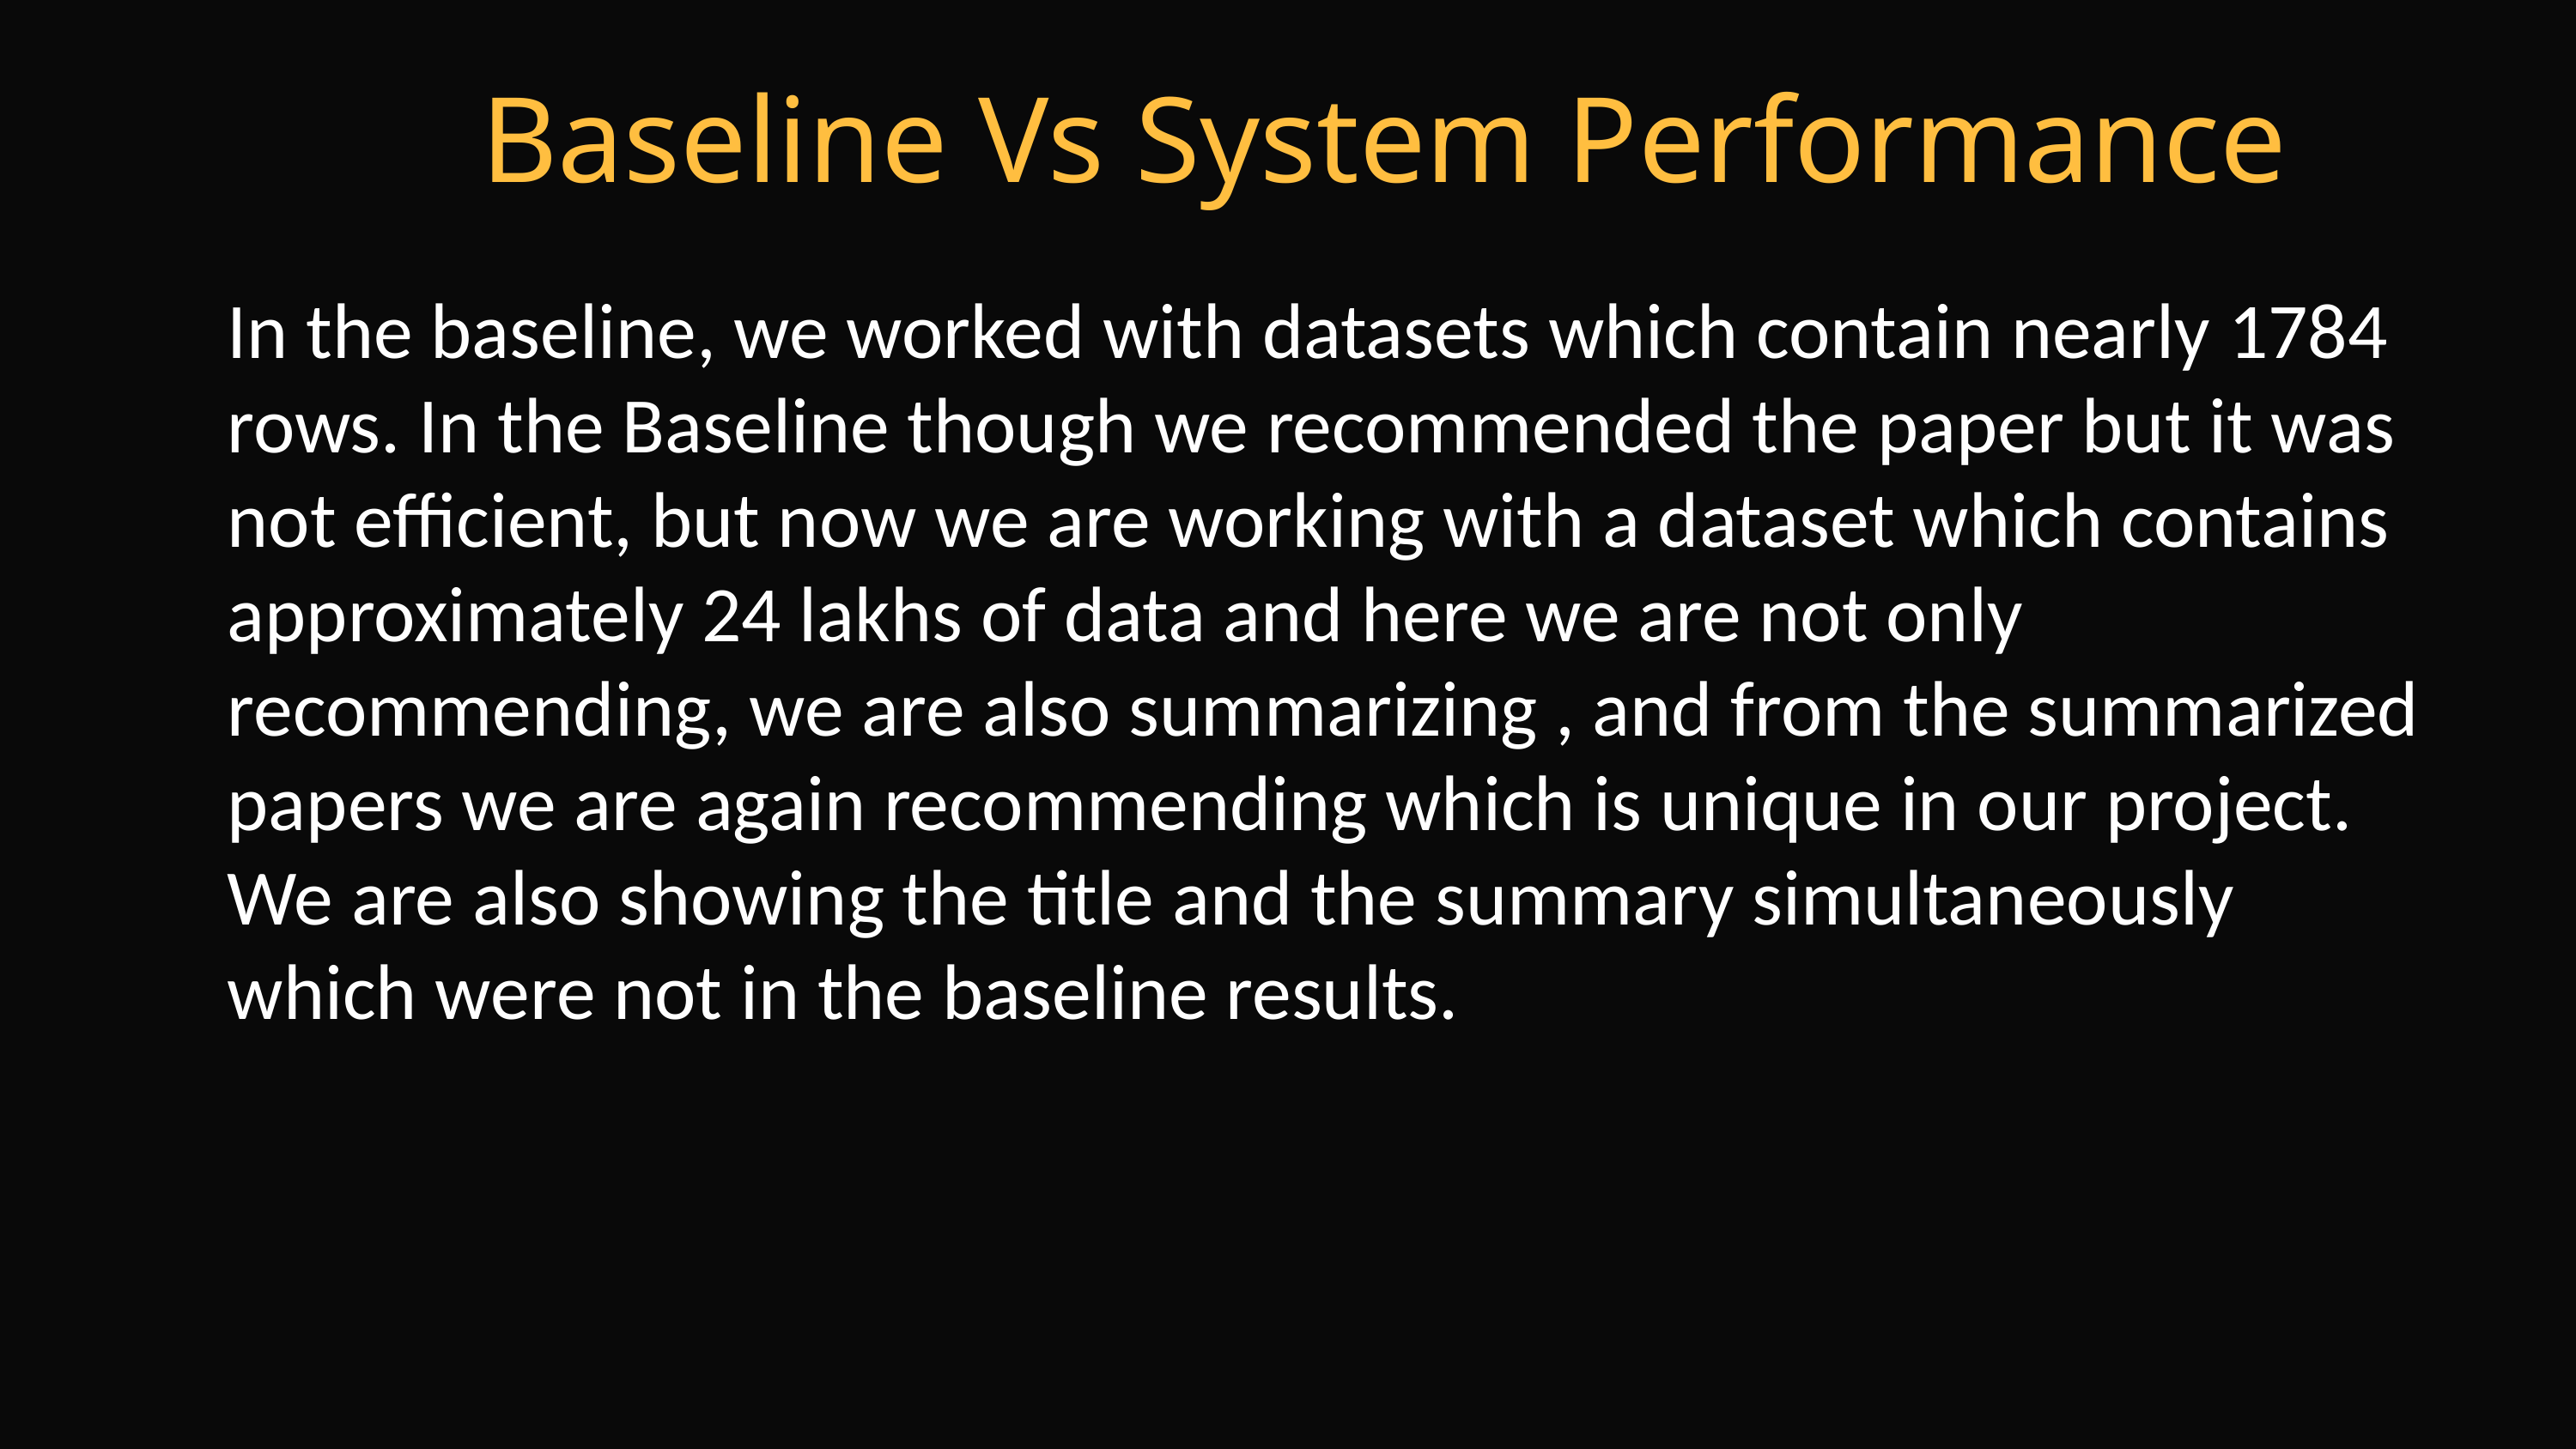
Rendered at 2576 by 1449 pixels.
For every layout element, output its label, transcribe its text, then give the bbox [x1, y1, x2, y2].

text_box Baseline Vs System Performance [278, 0, 2490, 207]
text_box In the baseline, we worked with datasets which contain nearly 1784 rows. In the Baseline though we recommended the paper but it was not efficient, but now we are working with a dataset which contains approximately 24 lakhs of data and here we are not only recommending, we are also summarizing , and from the summarized papers we are again recommending which is unique in our project. We are also showing the title and the summary simultaneously which were not in the baseline results. [214, 273, 2458, 1042]
